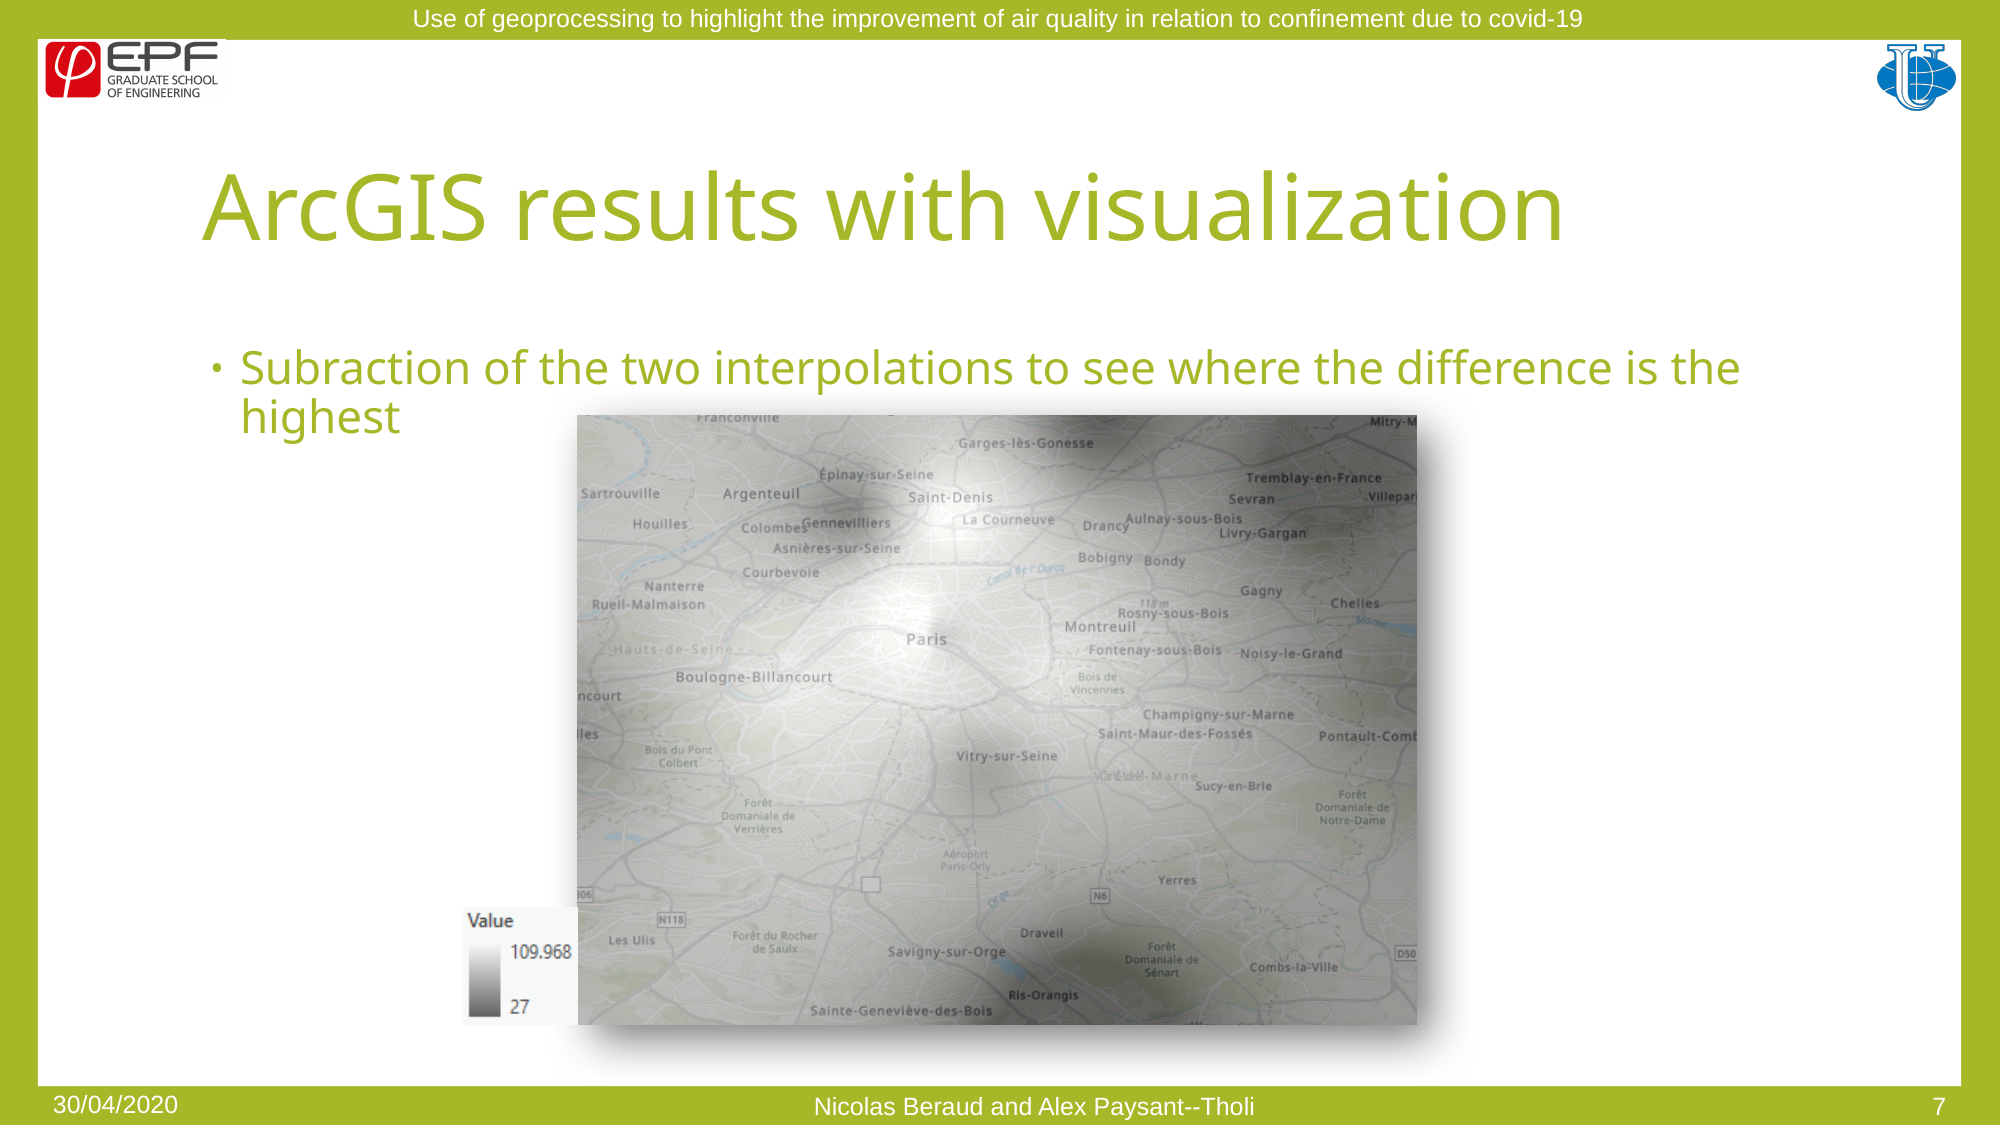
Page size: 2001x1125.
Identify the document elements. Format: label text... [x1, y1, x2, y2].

slide_number 7 [1681, 1075, 1962, 1125]
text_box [463, 415, 1417, 1026]
picture [1875, 39, 1958, 116]
title ArcGIS results with visualization [187, 99, 1808, 323]
picture [37, 39, 226, 100]
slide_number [37, 1074, 420, 1125]
footer Nicolas Beraud and Alex Paysant--Tholi [647, 1075, 1422, 1125]
list Subraction of the two interpolations to see where the difference is the highest [187, 337, 1808, 1000]
